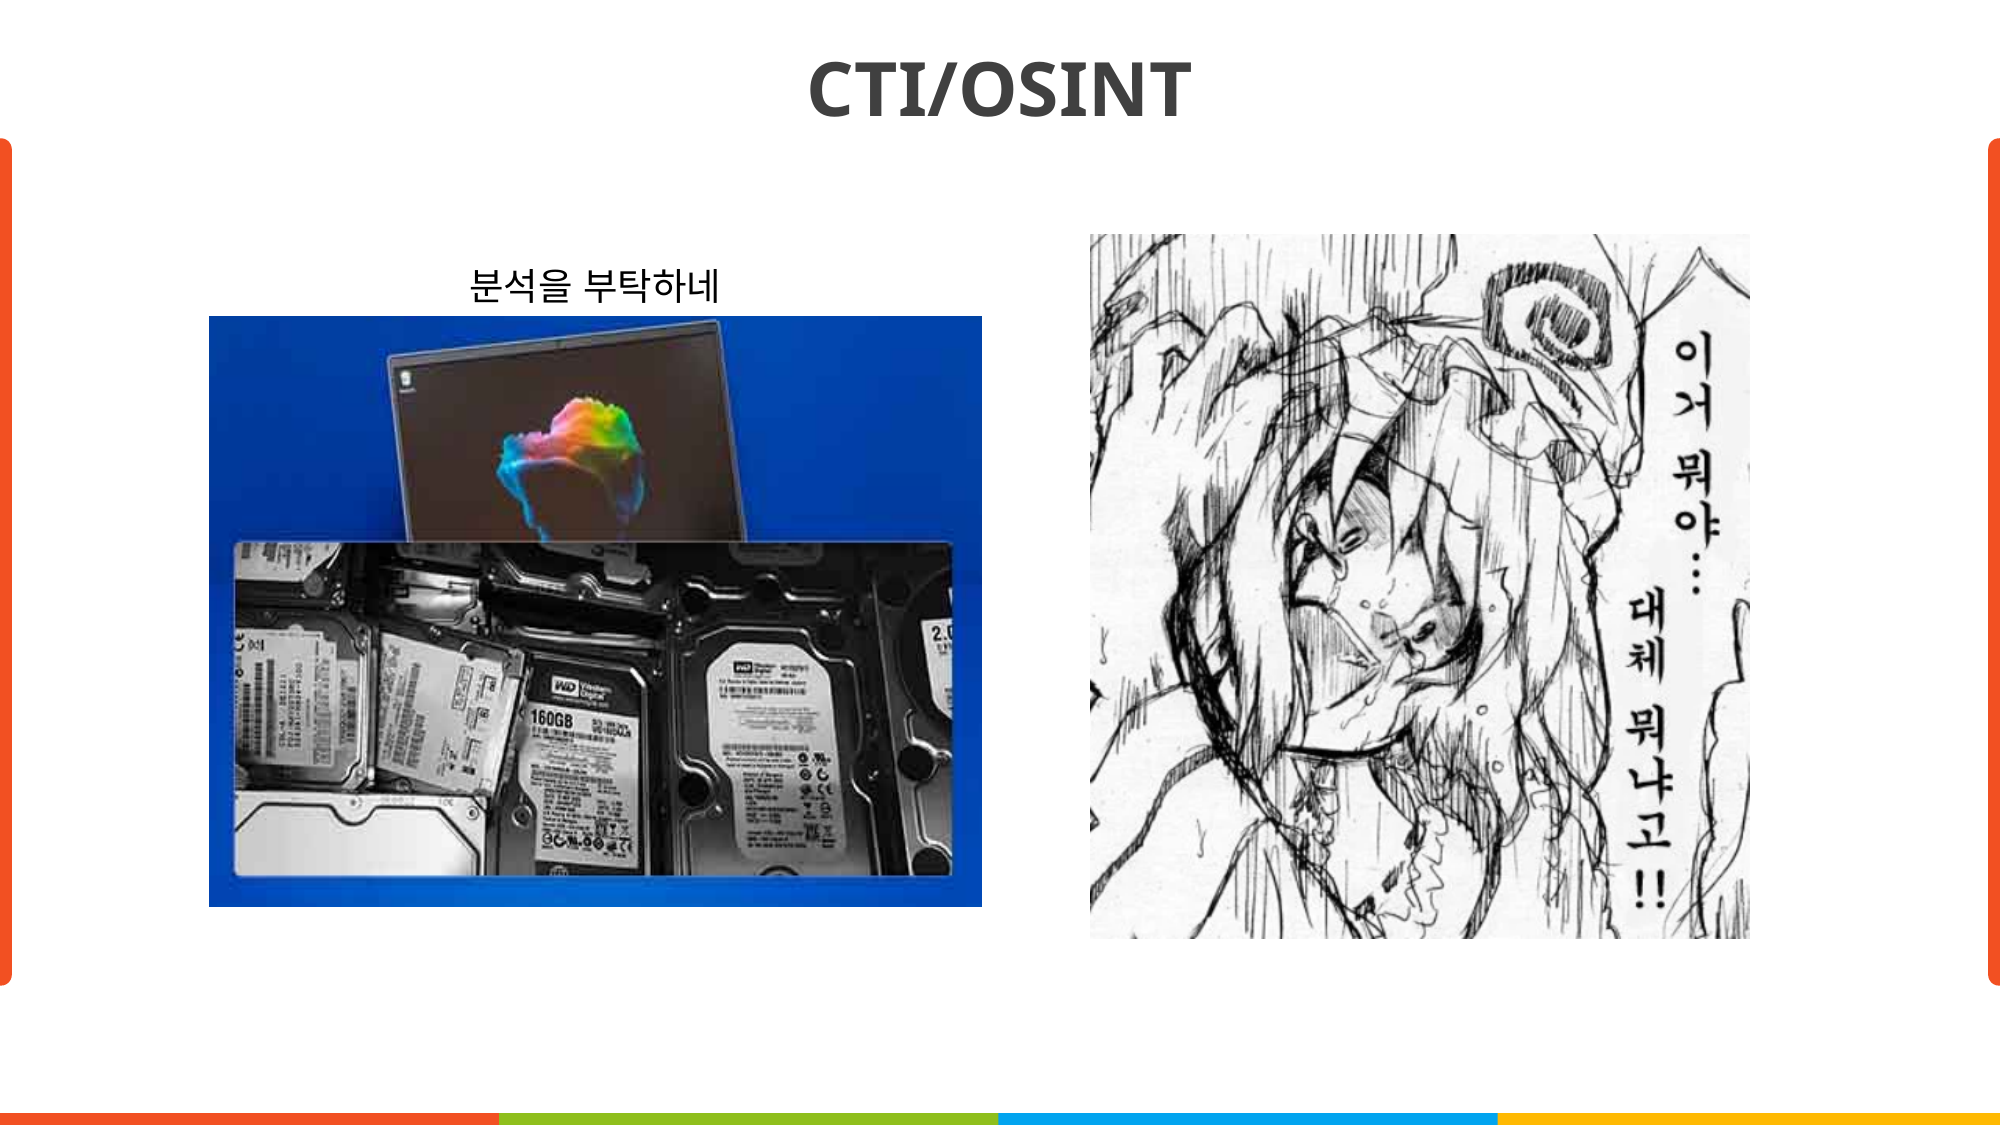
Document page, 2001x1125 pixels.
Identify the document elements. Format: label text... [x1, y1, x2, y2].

text_box CTI/OSINT [137, 44, 1863, 141]
picture [1090, 234, 1750, 940]
text_box 분석을 부탁하네 [225, 255, 965, 316]
text_box [0, 137, 13, 987]
picture [209, 316, 982, 907]
text_box [1987, 137, 2000, 987]
